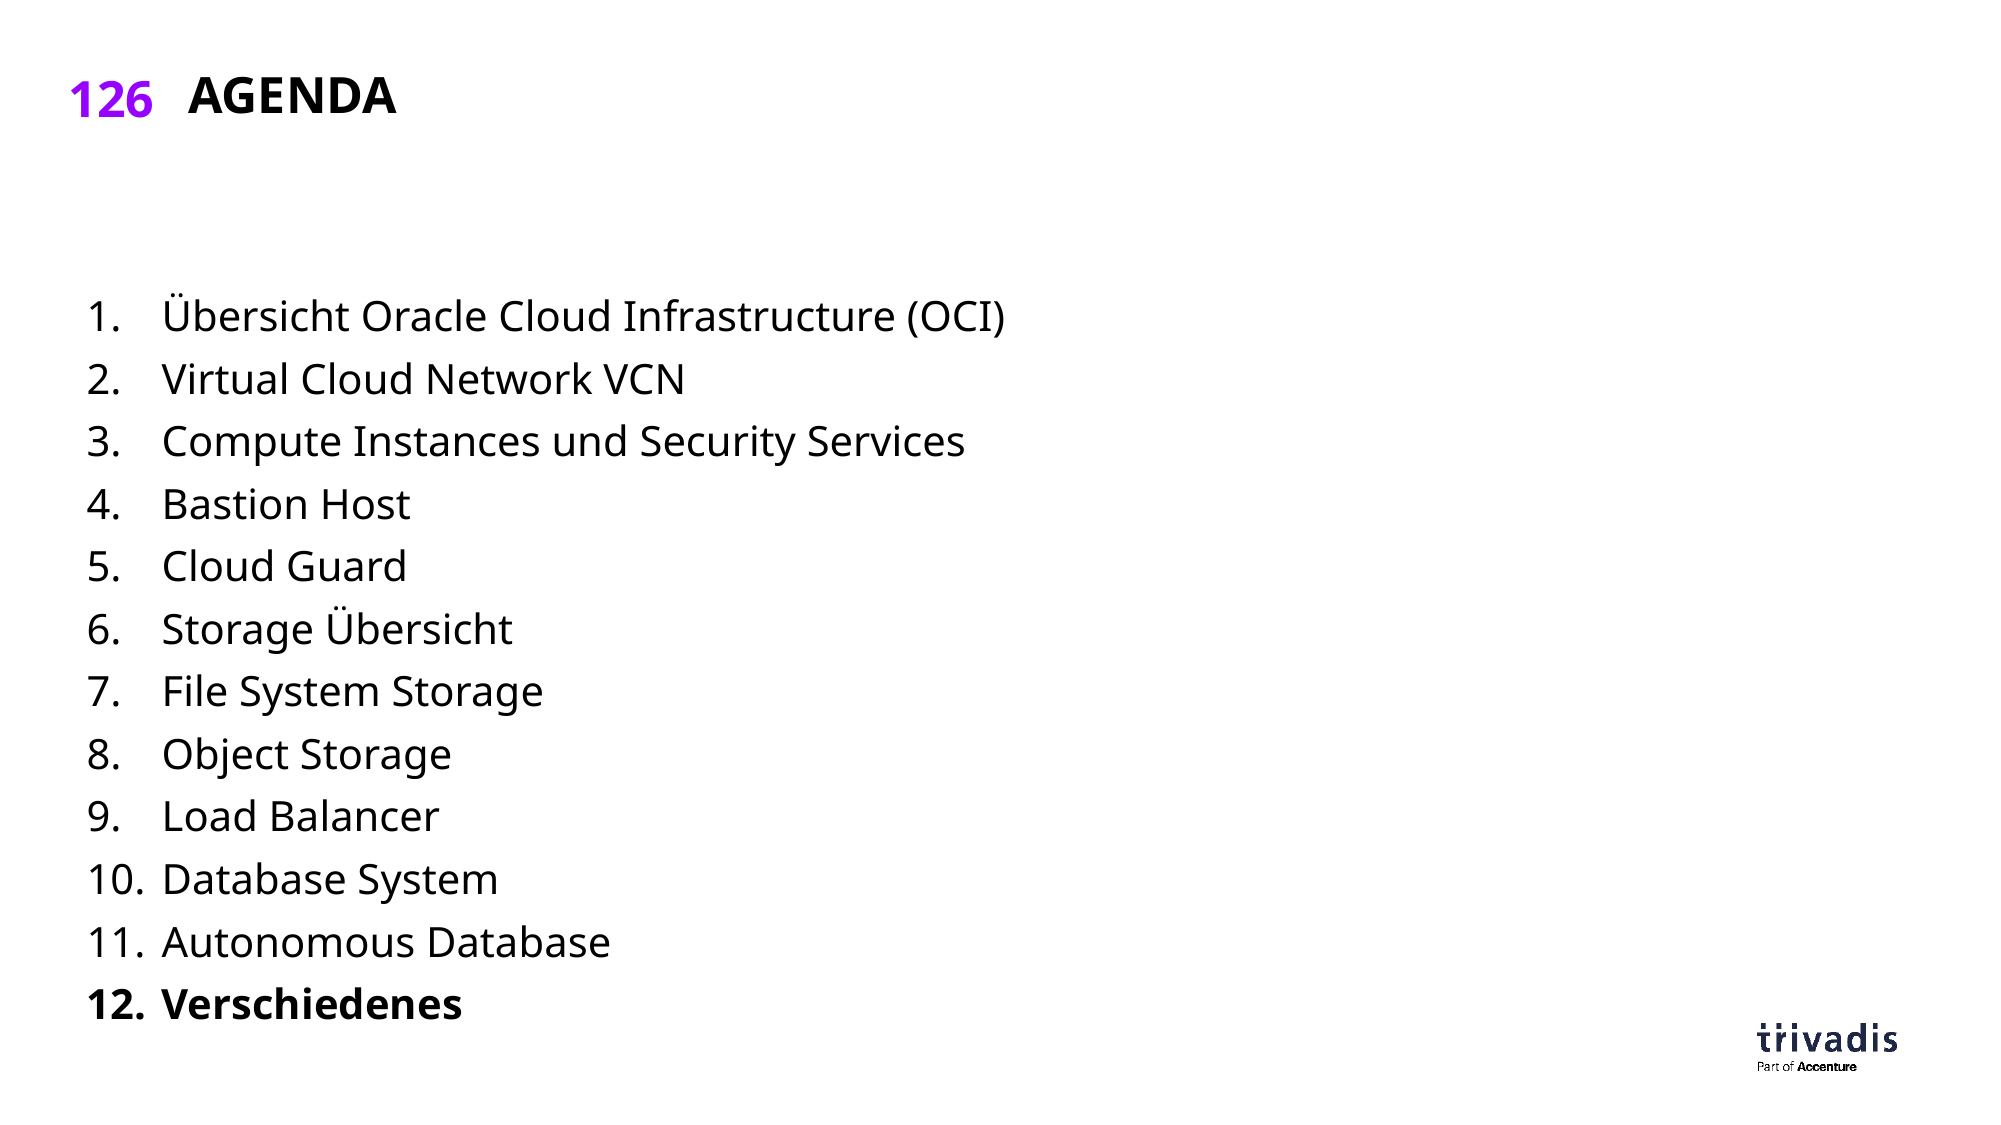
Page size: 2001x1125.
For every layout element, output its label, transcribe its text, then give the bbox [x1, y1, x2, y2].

title Agenda [170, 63, 1933, 136]
list Übersicht Oracle Cloud Infrastructure (OCI) Virtual Cloud Network VCN Compute Instances und Security Services Bastion Host Cloud Guard Storage Übersicht File System Storage Object Storage Load Balancer Database System Autonomous Database Verschiedenes [69, 282, 1933, 1062]
picture [1757, 1062, 1897, 1071]
